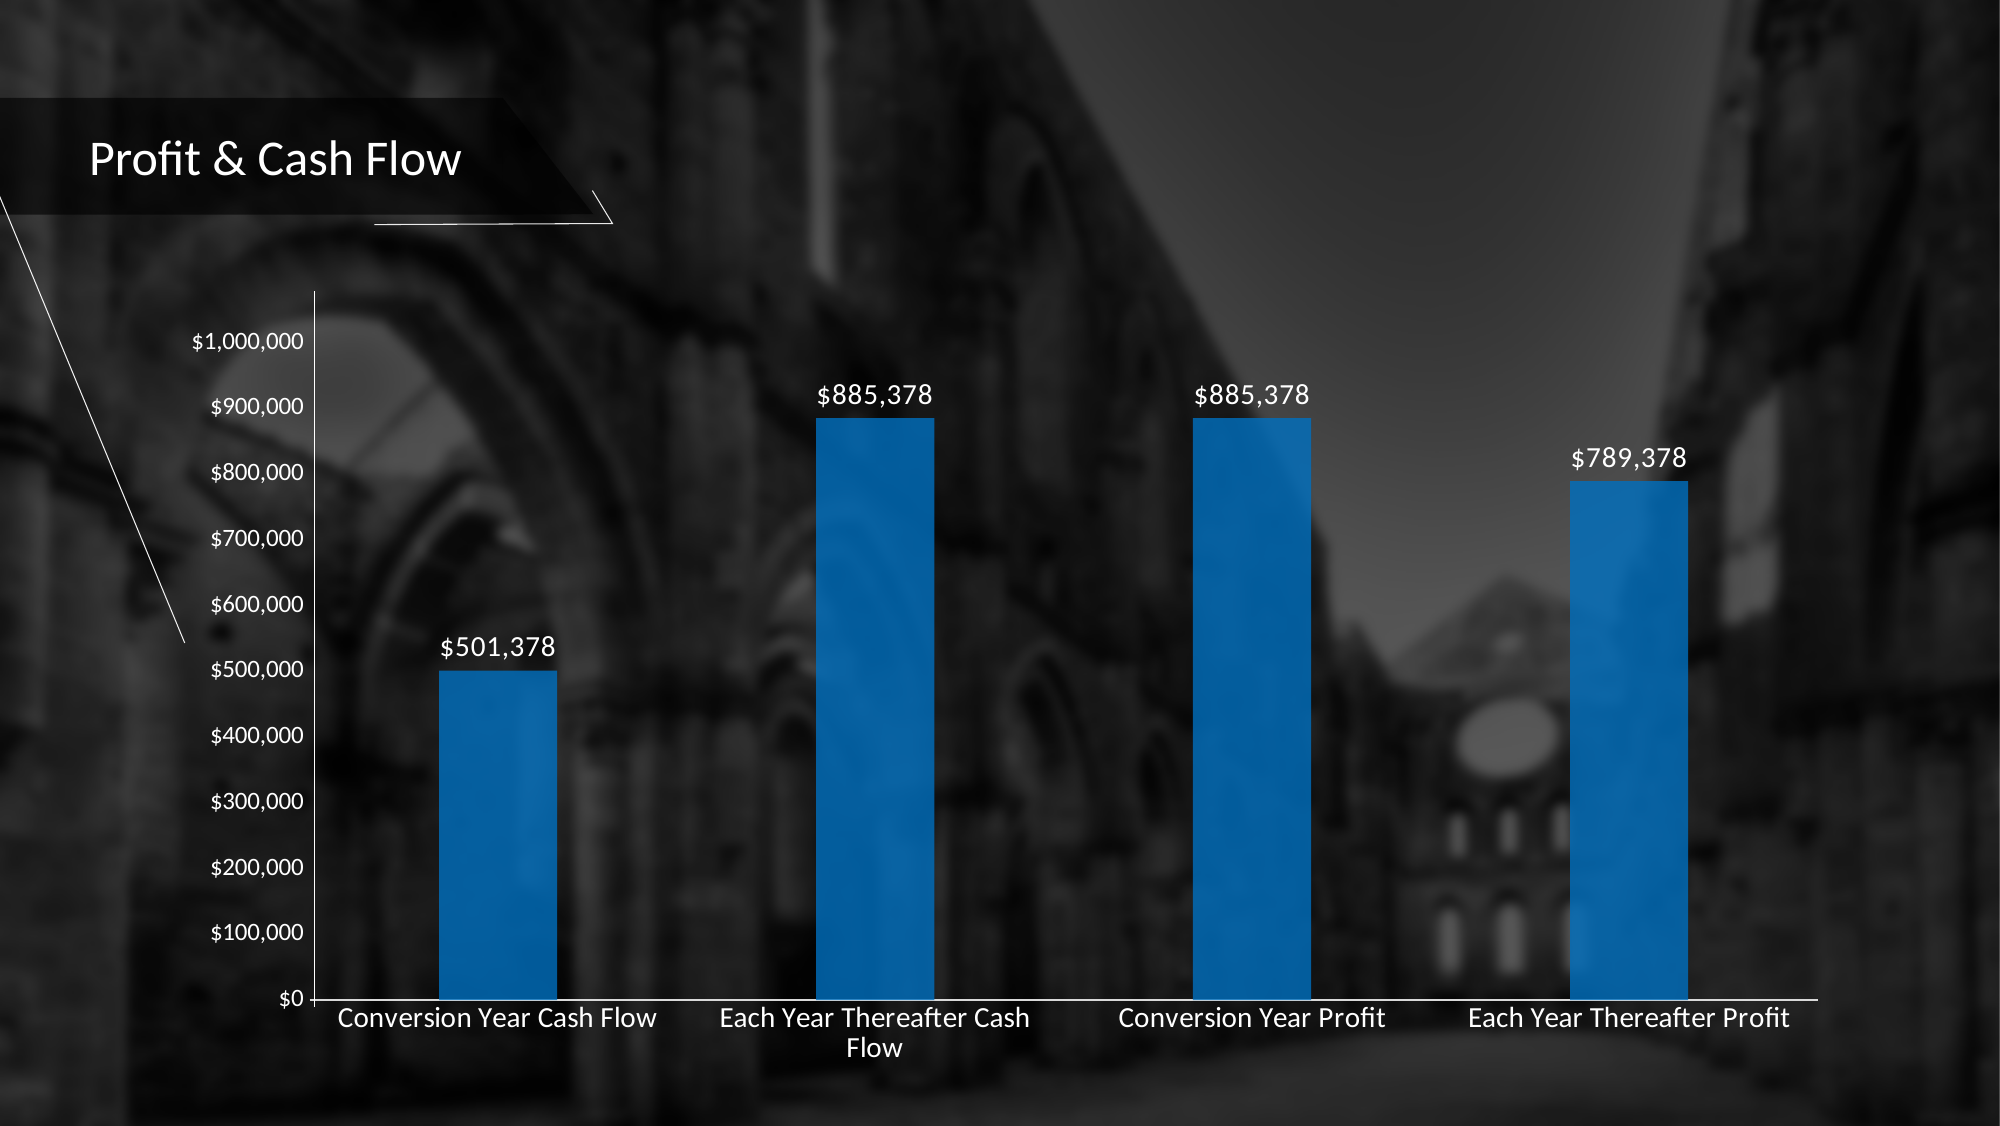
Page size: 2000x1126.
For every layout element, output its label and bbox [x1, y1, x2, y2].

chart [161, 317, 2000, 1104]
text_box [0, 0, 2000, 1126]
text_box [0, 72, 613, 225]
